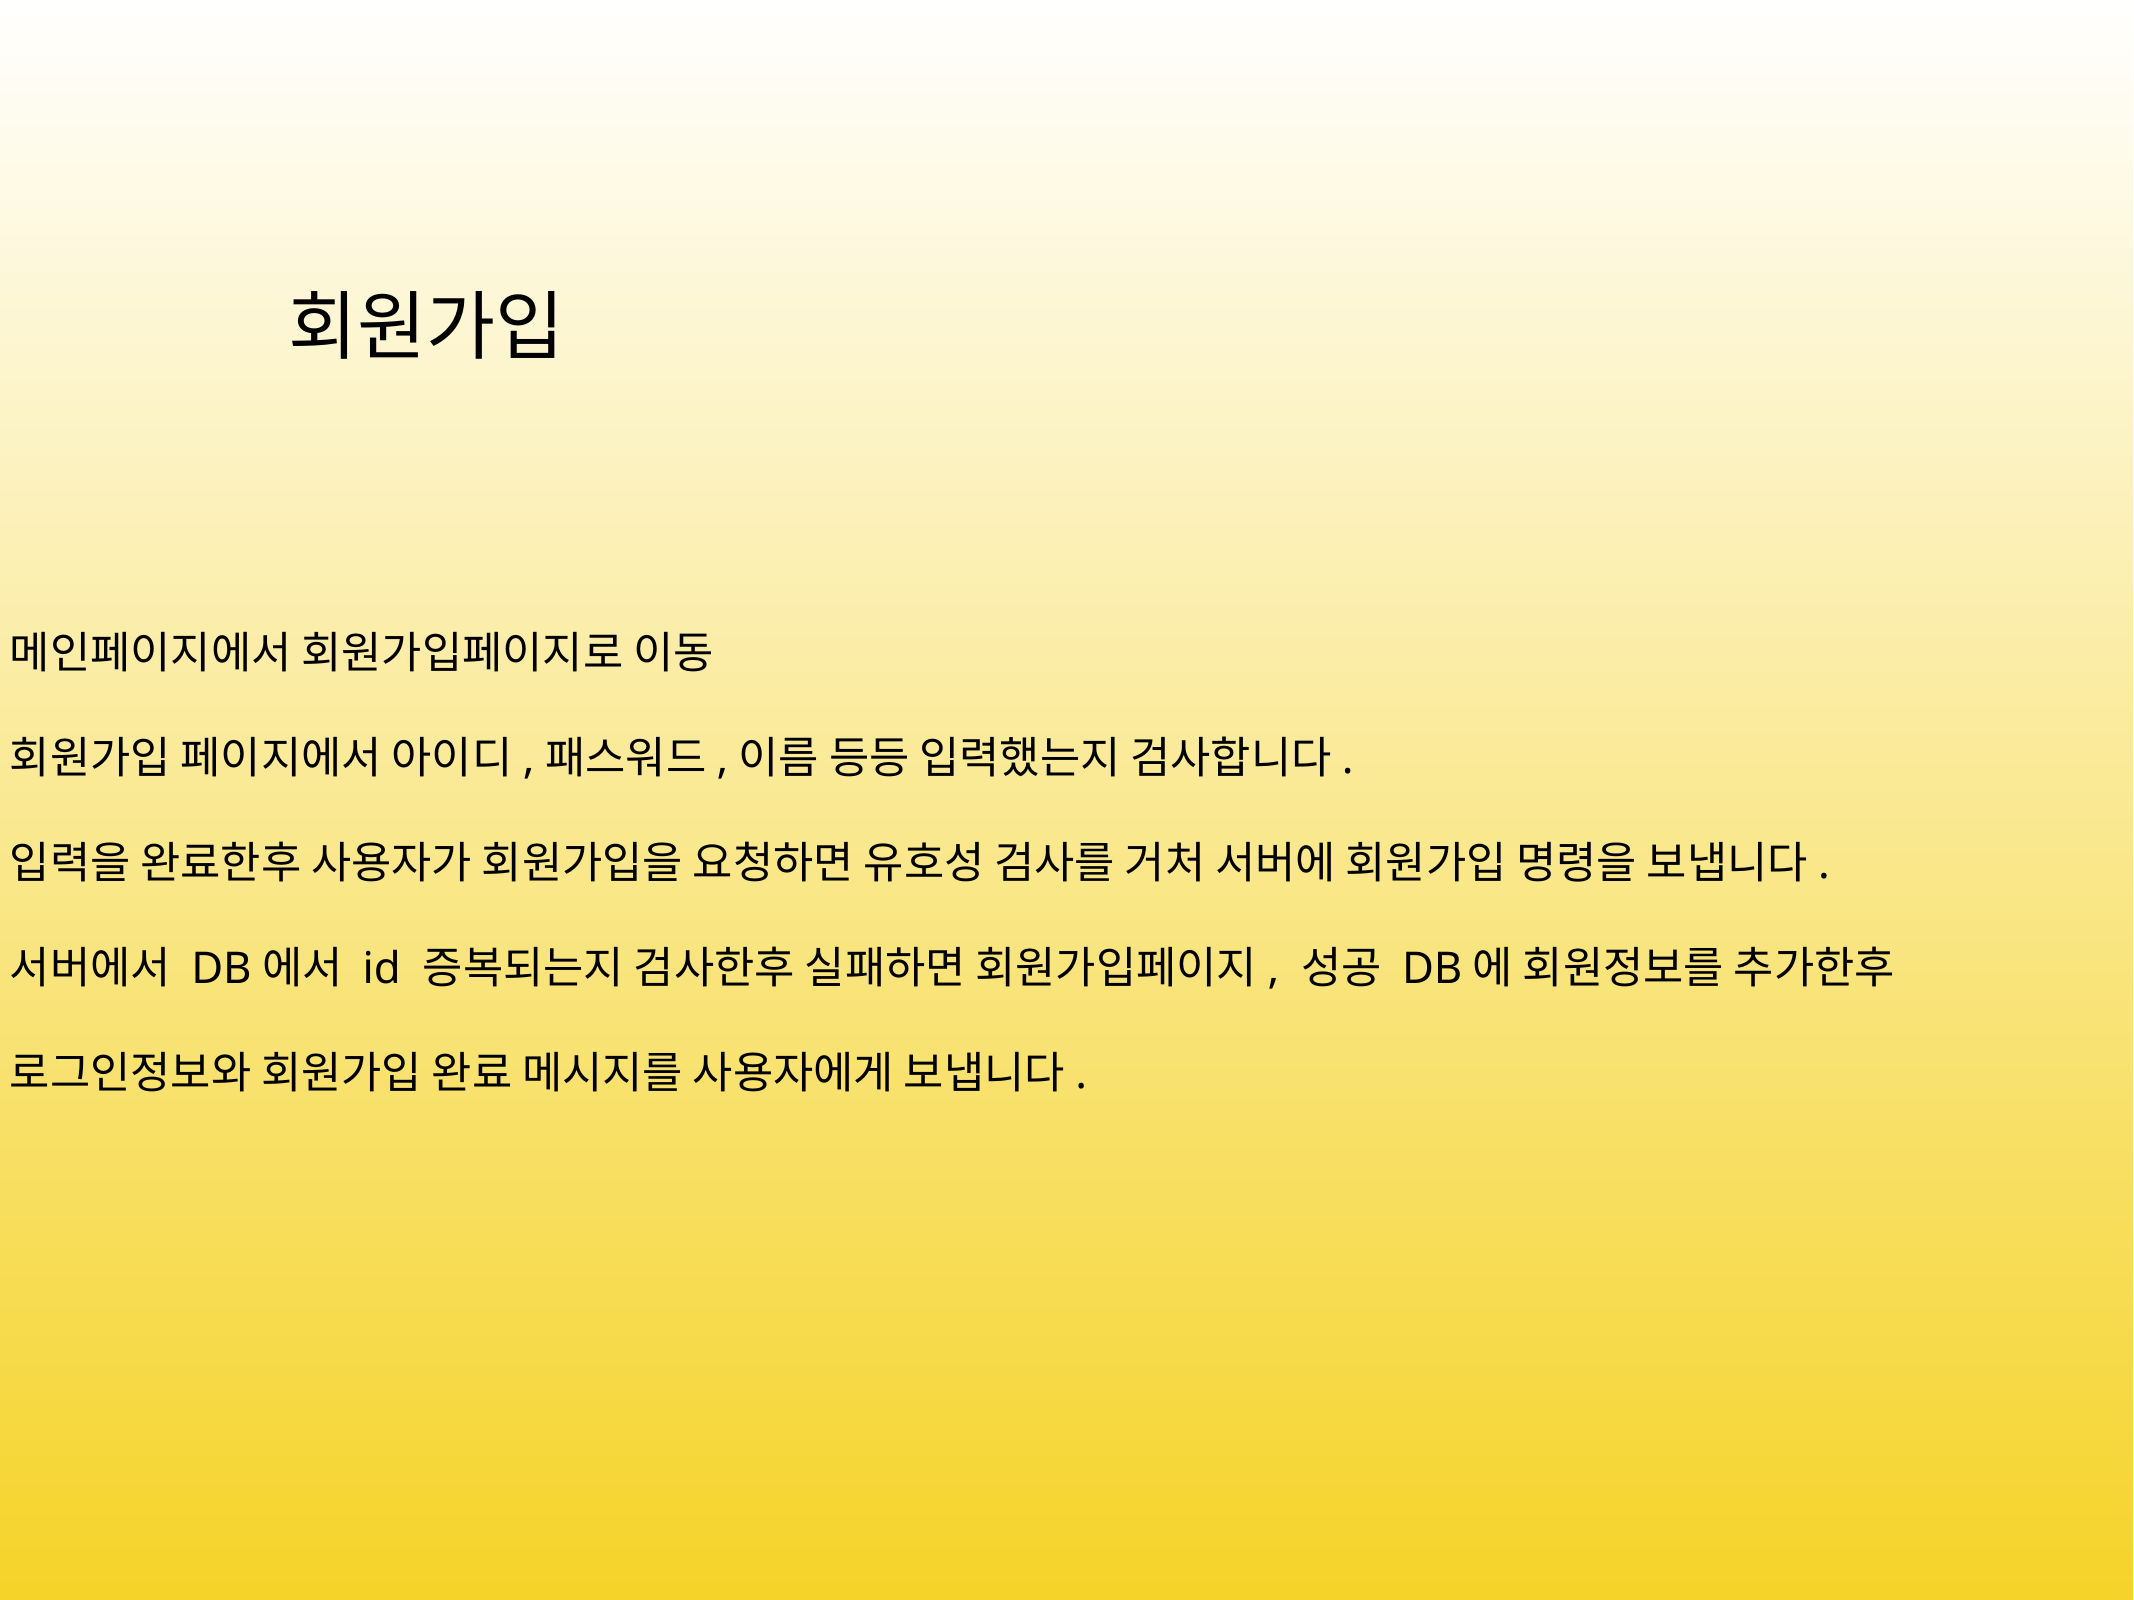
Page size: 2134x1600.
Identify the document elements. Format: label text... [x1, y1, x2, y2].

text_box 회원가입 [280, 270, 574, 377]
text_box 메인페이지에서 회원가입페이지로 이동 회원가입 페이지에서 아이디,패스워드,이름 등등 입력했는지 검사합니다. 입력을 완료한후 사용자가 회원가입을 요청하면 유호성 검사를 거처 서버에 회원가입 명령을 보냅니다. 서버에서 DB에서 id 증복되는지 검사한후 실패하면 회원가입페이지, 성공 DB에 회원정보를 추가한후 로그인정보와 회원가입 완료 메시지를 사용자에게 보냅니다. [1, 616, 1904, 1106]
